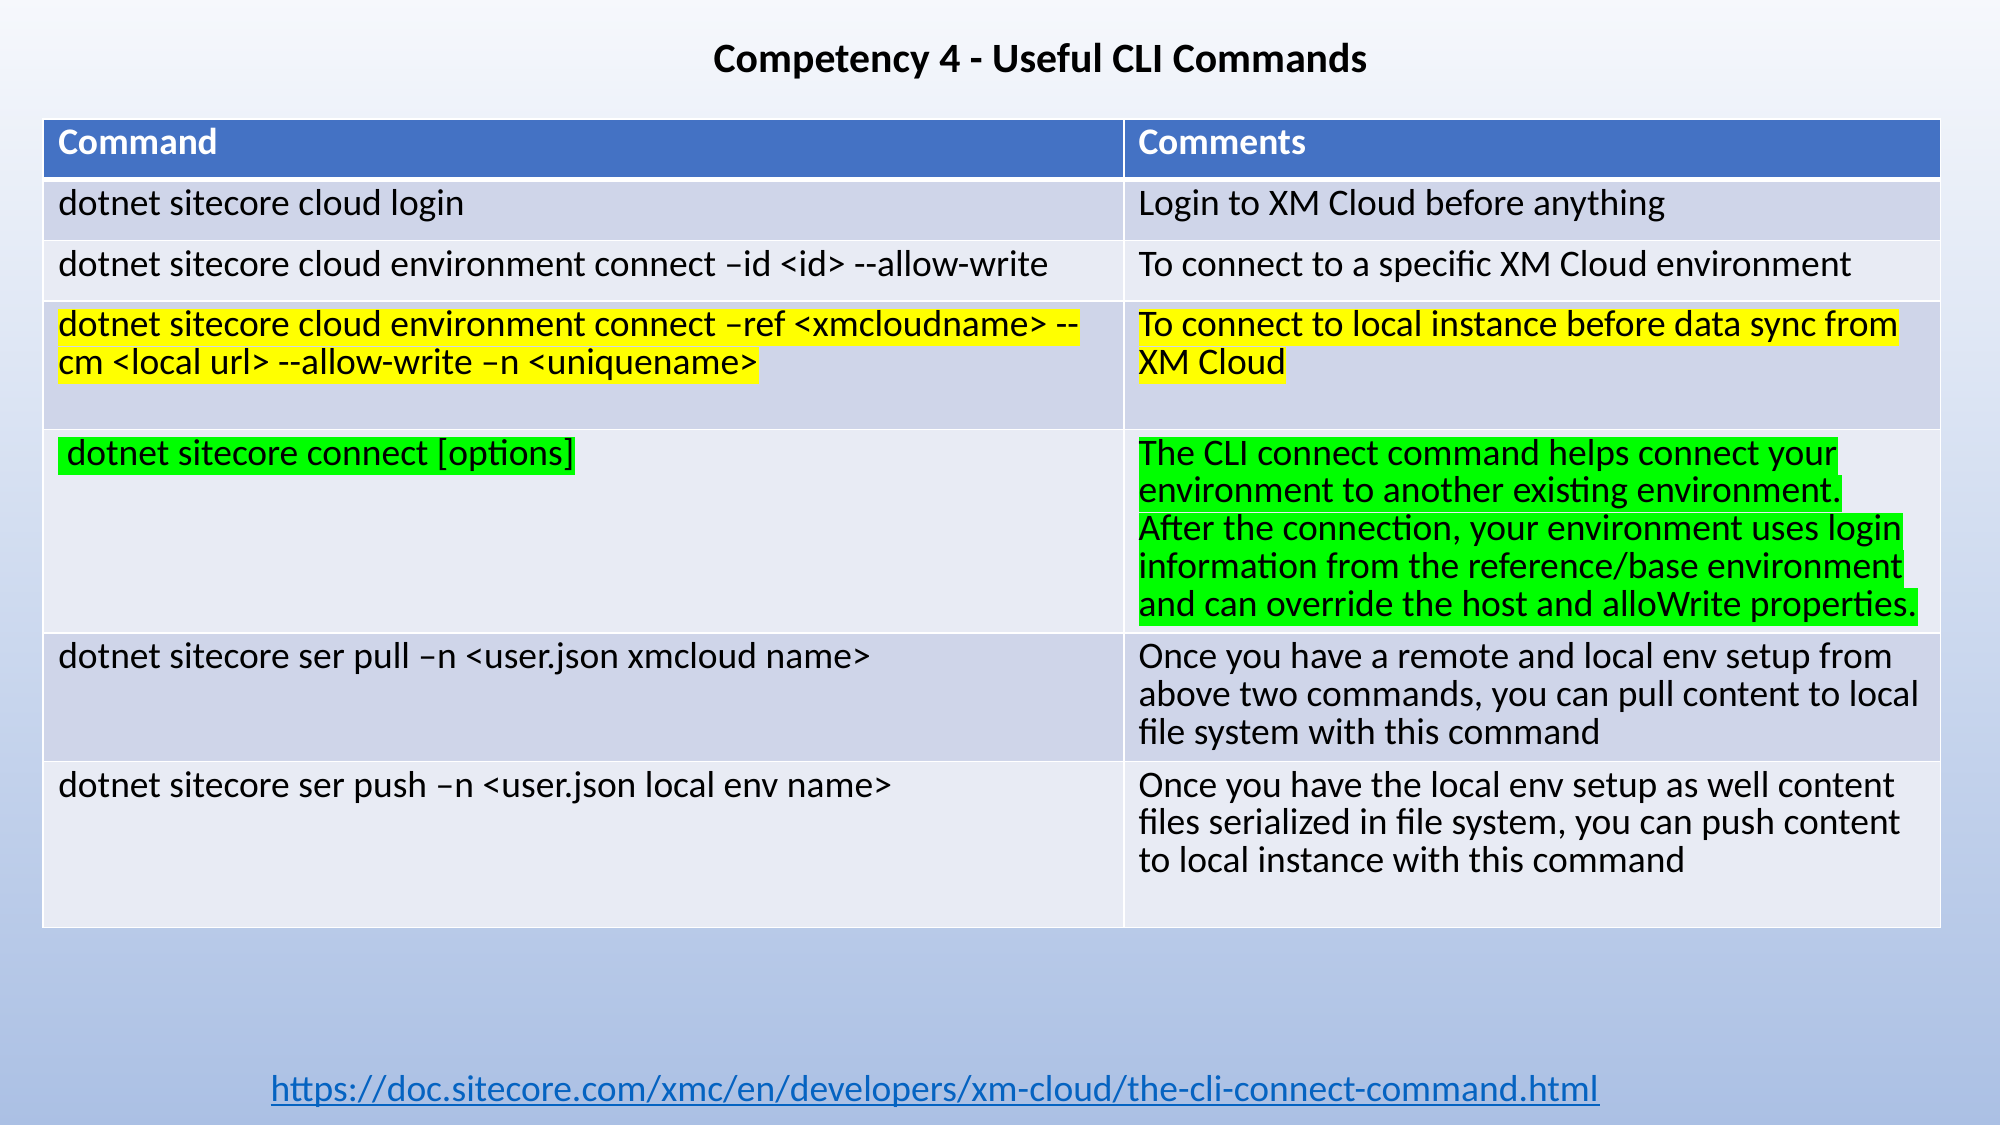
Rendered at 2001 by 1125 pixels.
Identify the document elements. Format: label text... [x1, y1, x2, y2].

table_cell dotnet sitecore ser push –n <user.json local env name> [44, 762, 1123, 927]
text_box Competency 4 - Useful CLI Commands [698, 23, 1416, 88]
table_cell dotnet sitecore connect [options] [44, 430, 1123, 632]
table_cell The CLI connect command helps connect your environment to another existing environment. After the connection, your environment uses login information from the reference/base environment and can override the host and alloWrite properties. [1125, 430, 1940, 632]
table_header Comments [1125, 120, 1940, 177]
table_cell To connect to local instance before data sync from XM Cloud [1125, 302, 1940, 429]
table_cell To connect to a specific XM Cloud environment [1125, 241, 1940, 300]
table_cell Login to XM Cloud before anything [1125, 182, 1940, 240]
table_header Command [44, 120, 1123, 177]
table_cell dotnet sitecore cloud environment connect –ref <xmcloudname> --cm <local url> --allow-write –n <uniquename> [44, 302, 1123, 429]
table_cell Once you have a remote and local env setup from above two commands, you can pull content to local file system with this command [1125, 634, 1940, 761]
table_cell dotnet sitecore ser pull –n <user.json xmcloud name> [44, 634, 1123, 761]
text_box https://doc.sitecore.com/xmc/en/developers/xm-cloud/the-cli-connect-command.html [255, 1056, 1633, 1116]
table_cell dotnet sitecore cloud login [44, 182, 1123, 240]
table_cell Once you have the local env setup as well content files serialized in file system, you can push content to local instance with this command [1125, 762, 1940, 927]
table_cell dotnet sitecore cloud environment connect –id <id> --allow-write [44, 241, 1123, 300]
